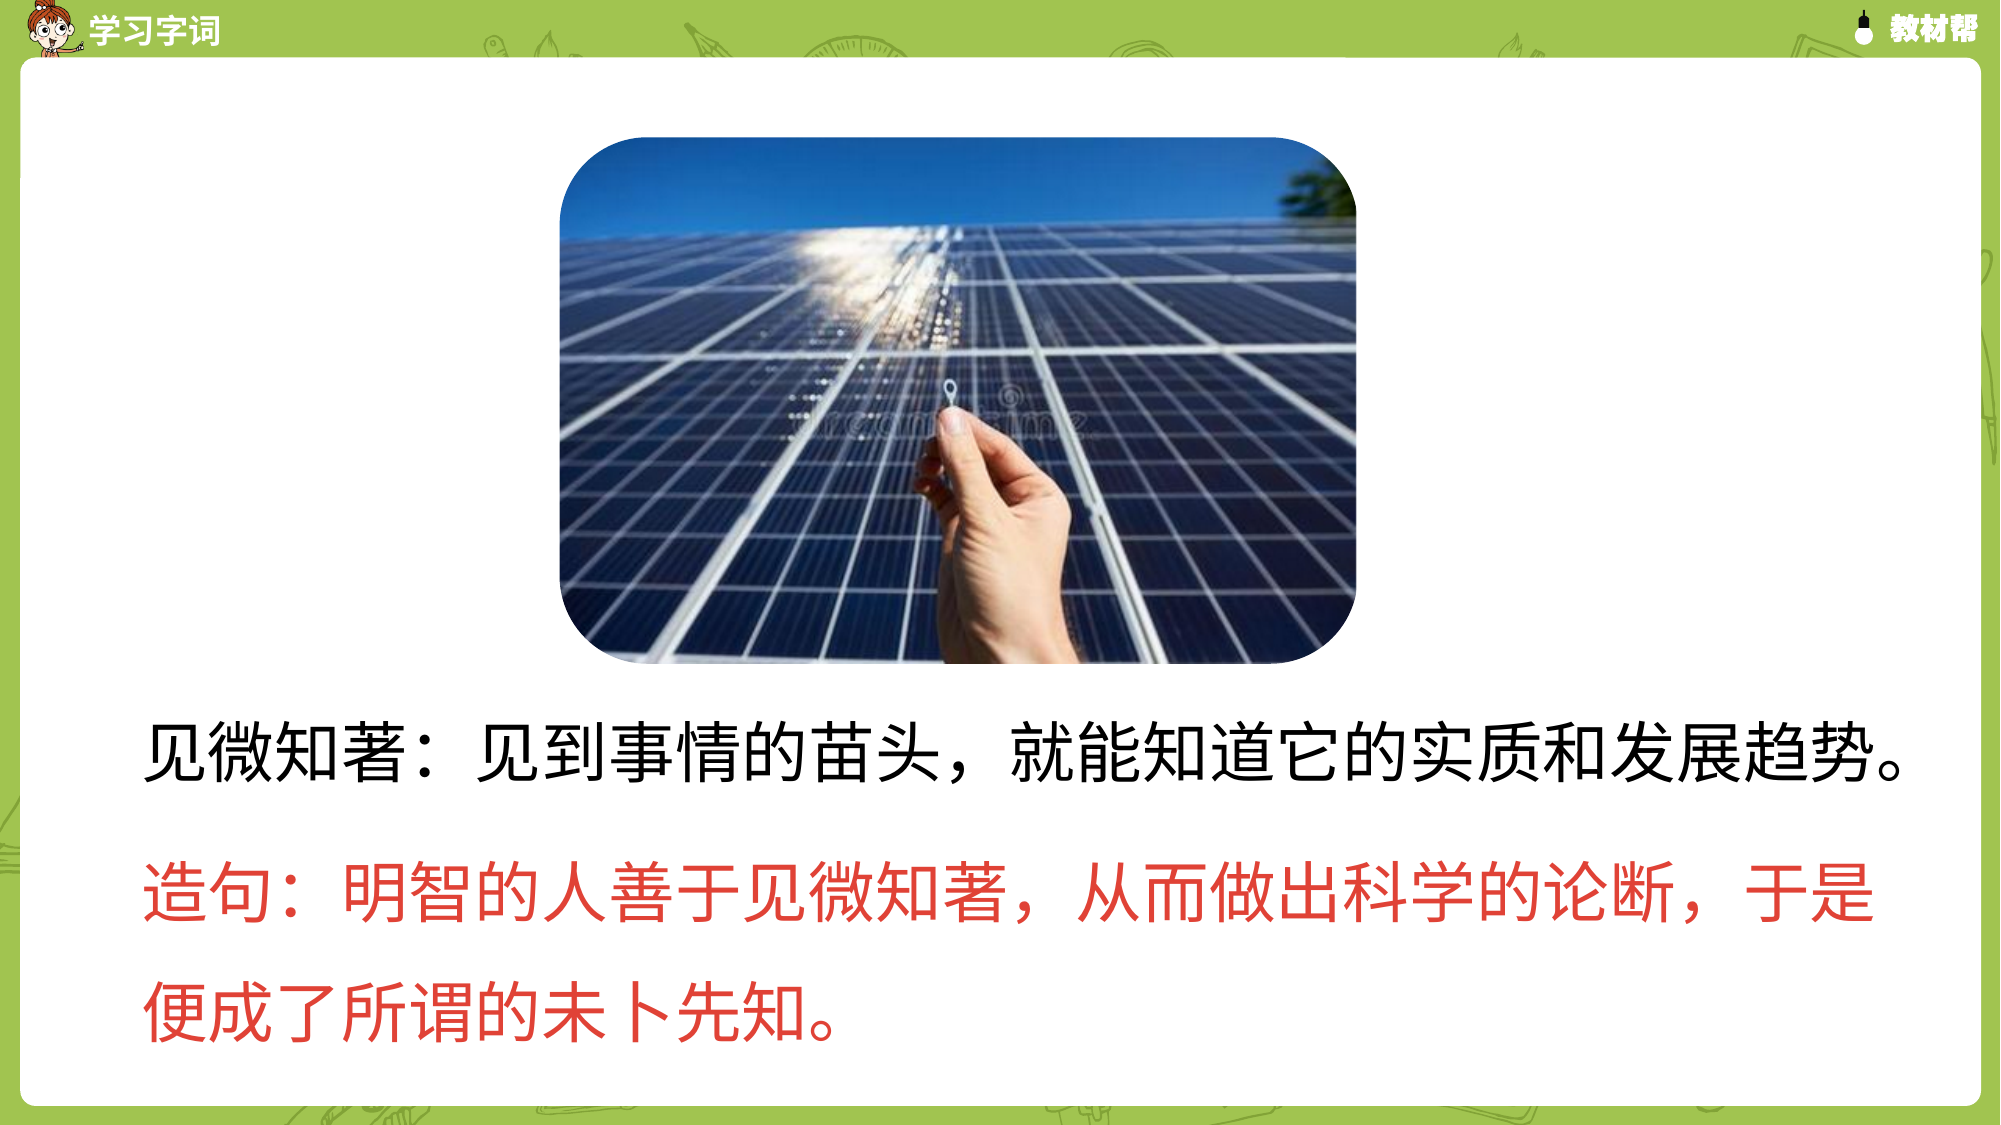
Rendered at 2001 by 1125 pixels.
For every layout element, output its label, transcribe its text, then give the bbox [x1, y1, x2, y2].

picture [559, 137, 1358, 664]
picture [23, 0, 84, 63]
text_box 见微知著：见到事情的苗头，就能知道它的实质和发展趋势。 [126, 702, 1937, 798]
text_box 造句：明智的人善于见微知著，从而做出科学的论断，于是便成了所谓的未卜先知。 [126, 803, 1916, 1058]
